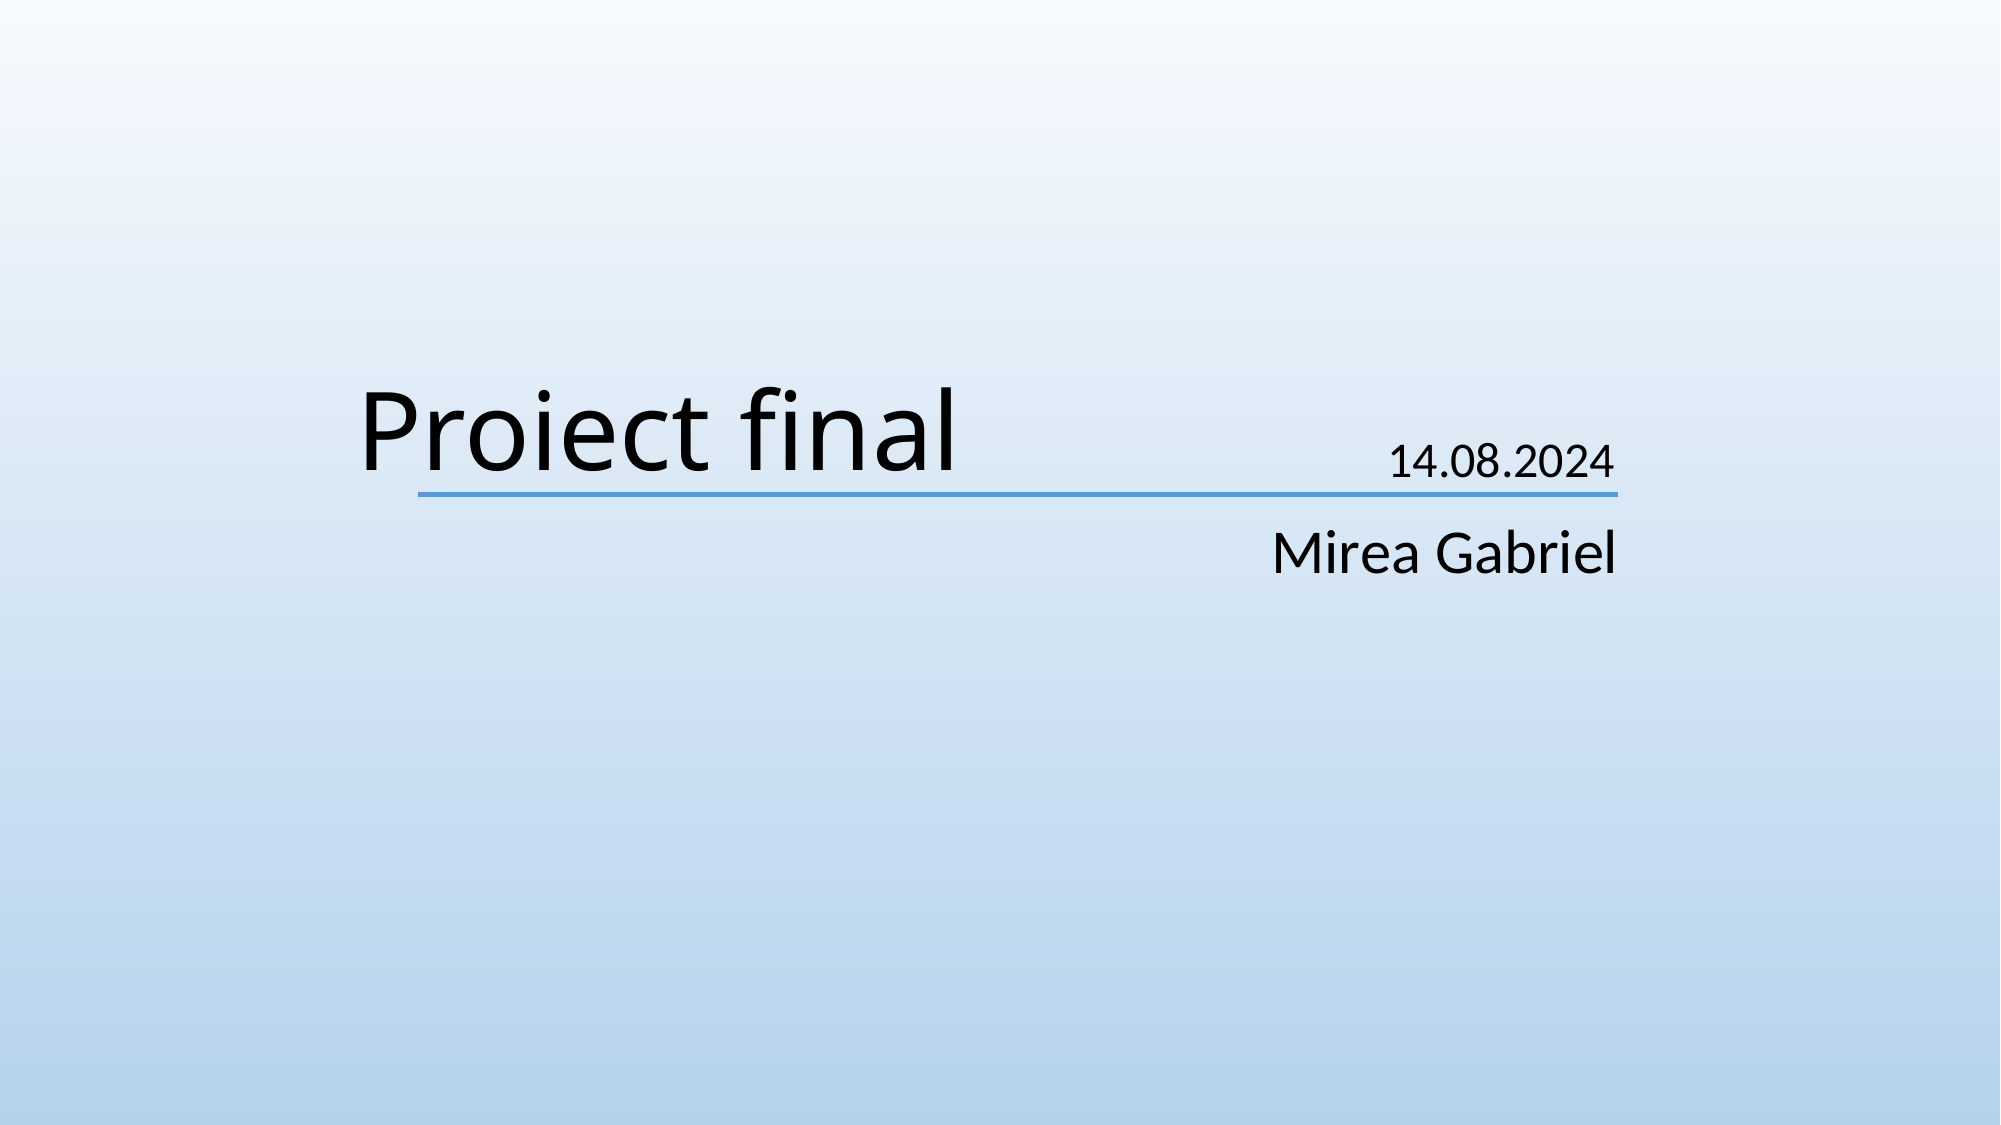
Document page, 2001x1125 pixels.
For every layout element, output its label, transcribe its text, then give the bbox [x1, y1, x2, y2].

text_box 14.08.2024 [1387, 427, 1621, 488]
title Proiect final [218, 339, 1100, 503]
subtitle Mirea Gabriel [1262, 511, 1628, 600]
